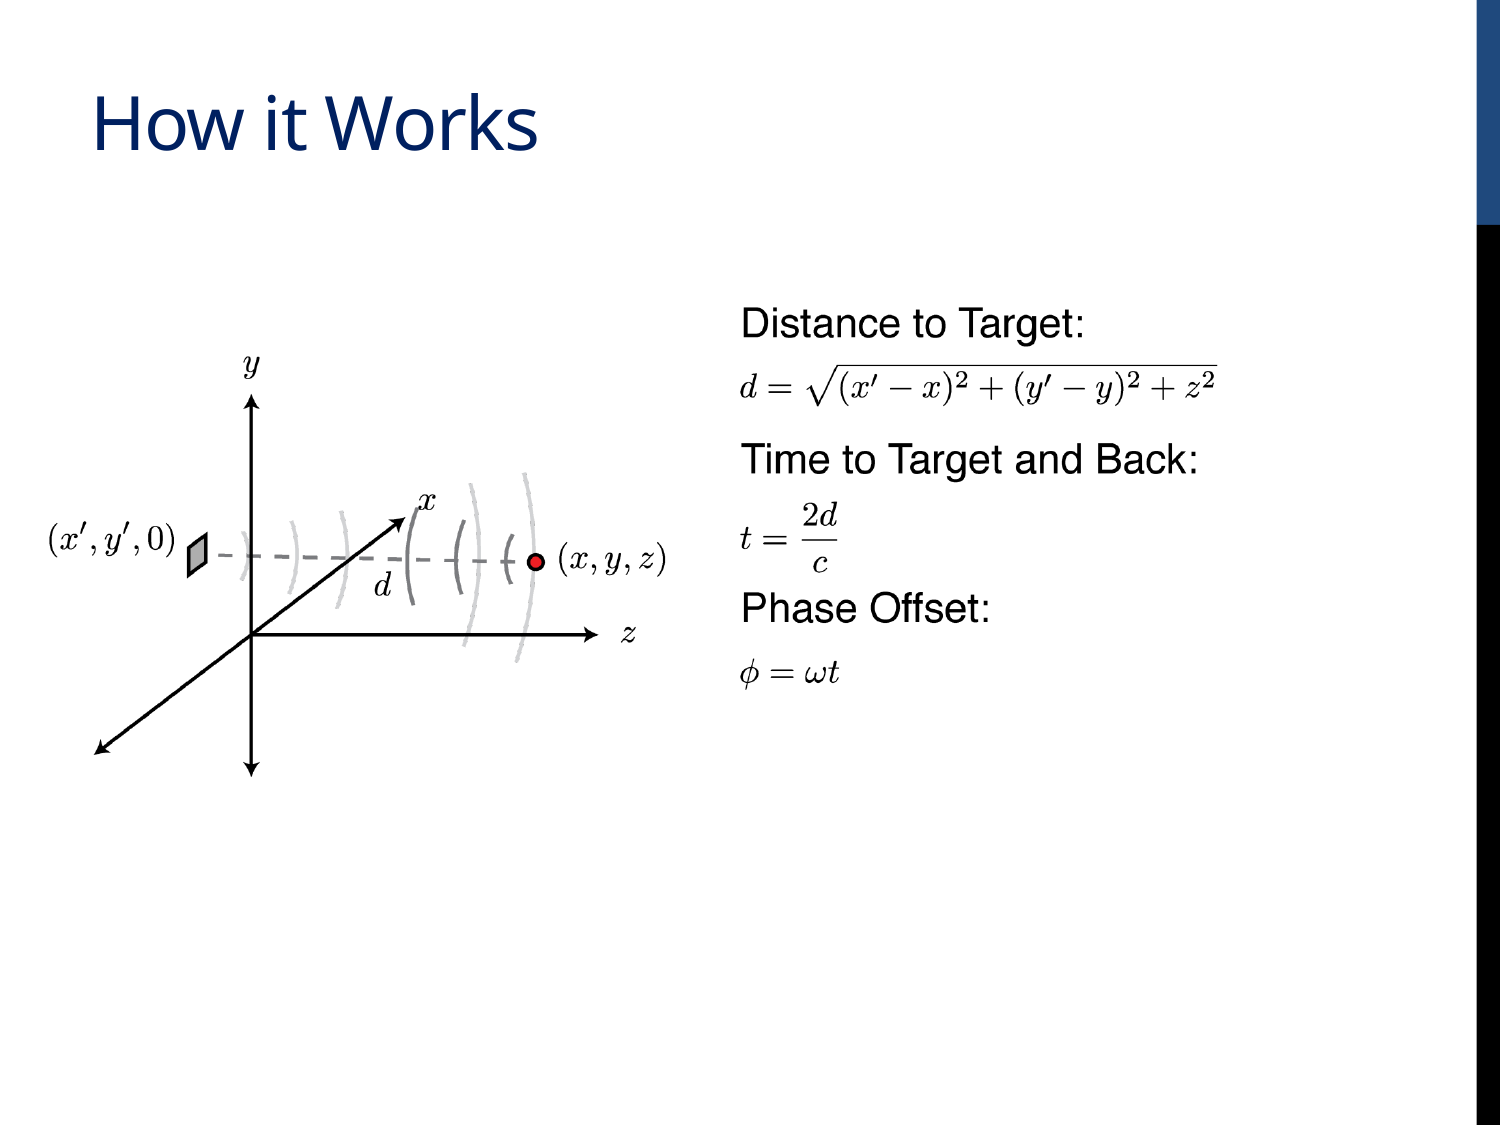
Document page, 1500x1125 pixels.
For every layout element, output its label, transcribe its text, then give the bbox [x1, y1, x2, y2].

picture [18, 171, 1456, 1059]
title How it Works [75, 25, 1388, 166]
